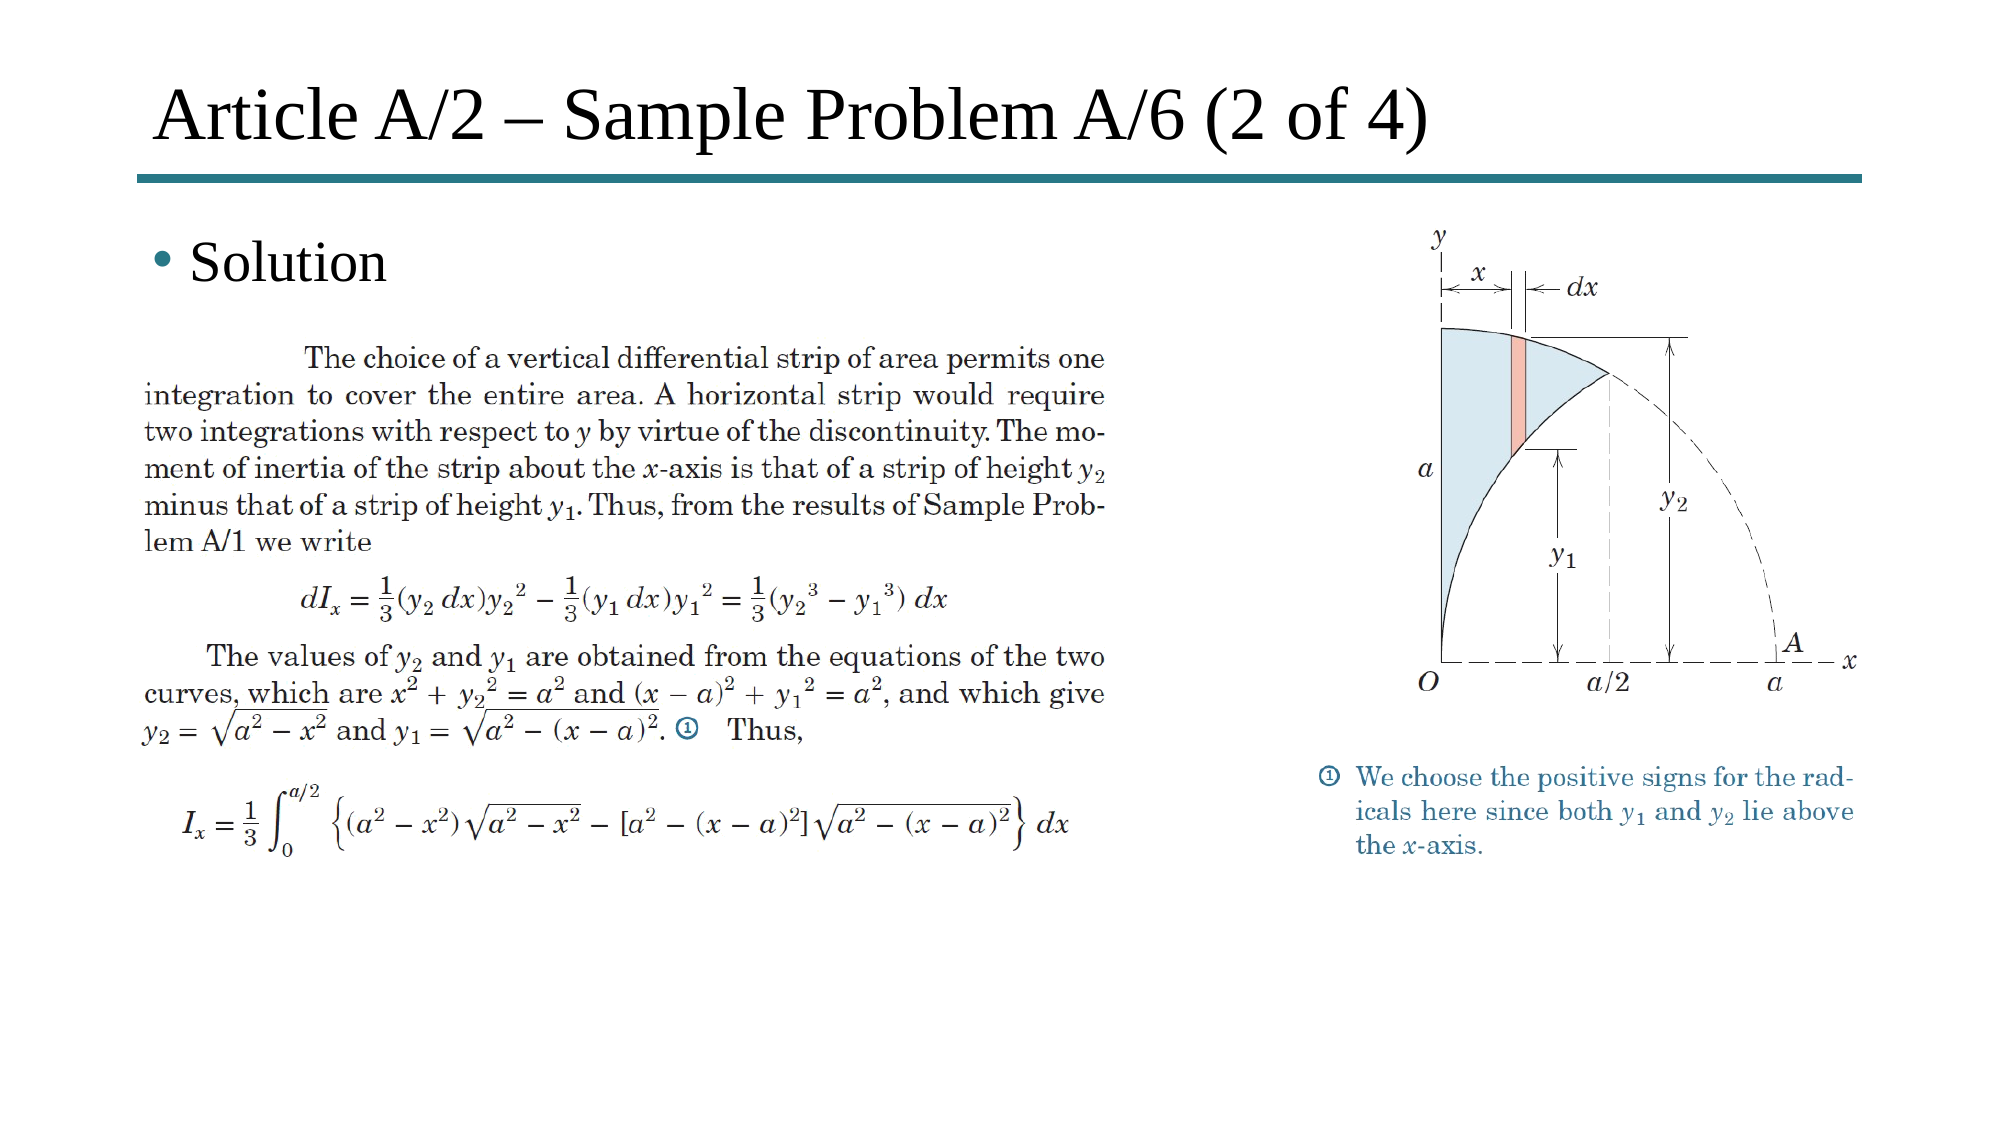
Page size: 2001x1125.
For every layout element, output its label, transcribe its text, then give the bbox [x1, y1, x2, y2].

title Article A/2 – Sample Problem A/6 (2 of 4) [137, 59, 1863, 170]
list Solution [137, 223, 1863, 1091]
picture [1412, 223, 1863, 705]
picture [1314, 757, 1863, 863]
picture [137, 337, 1113, 864]
